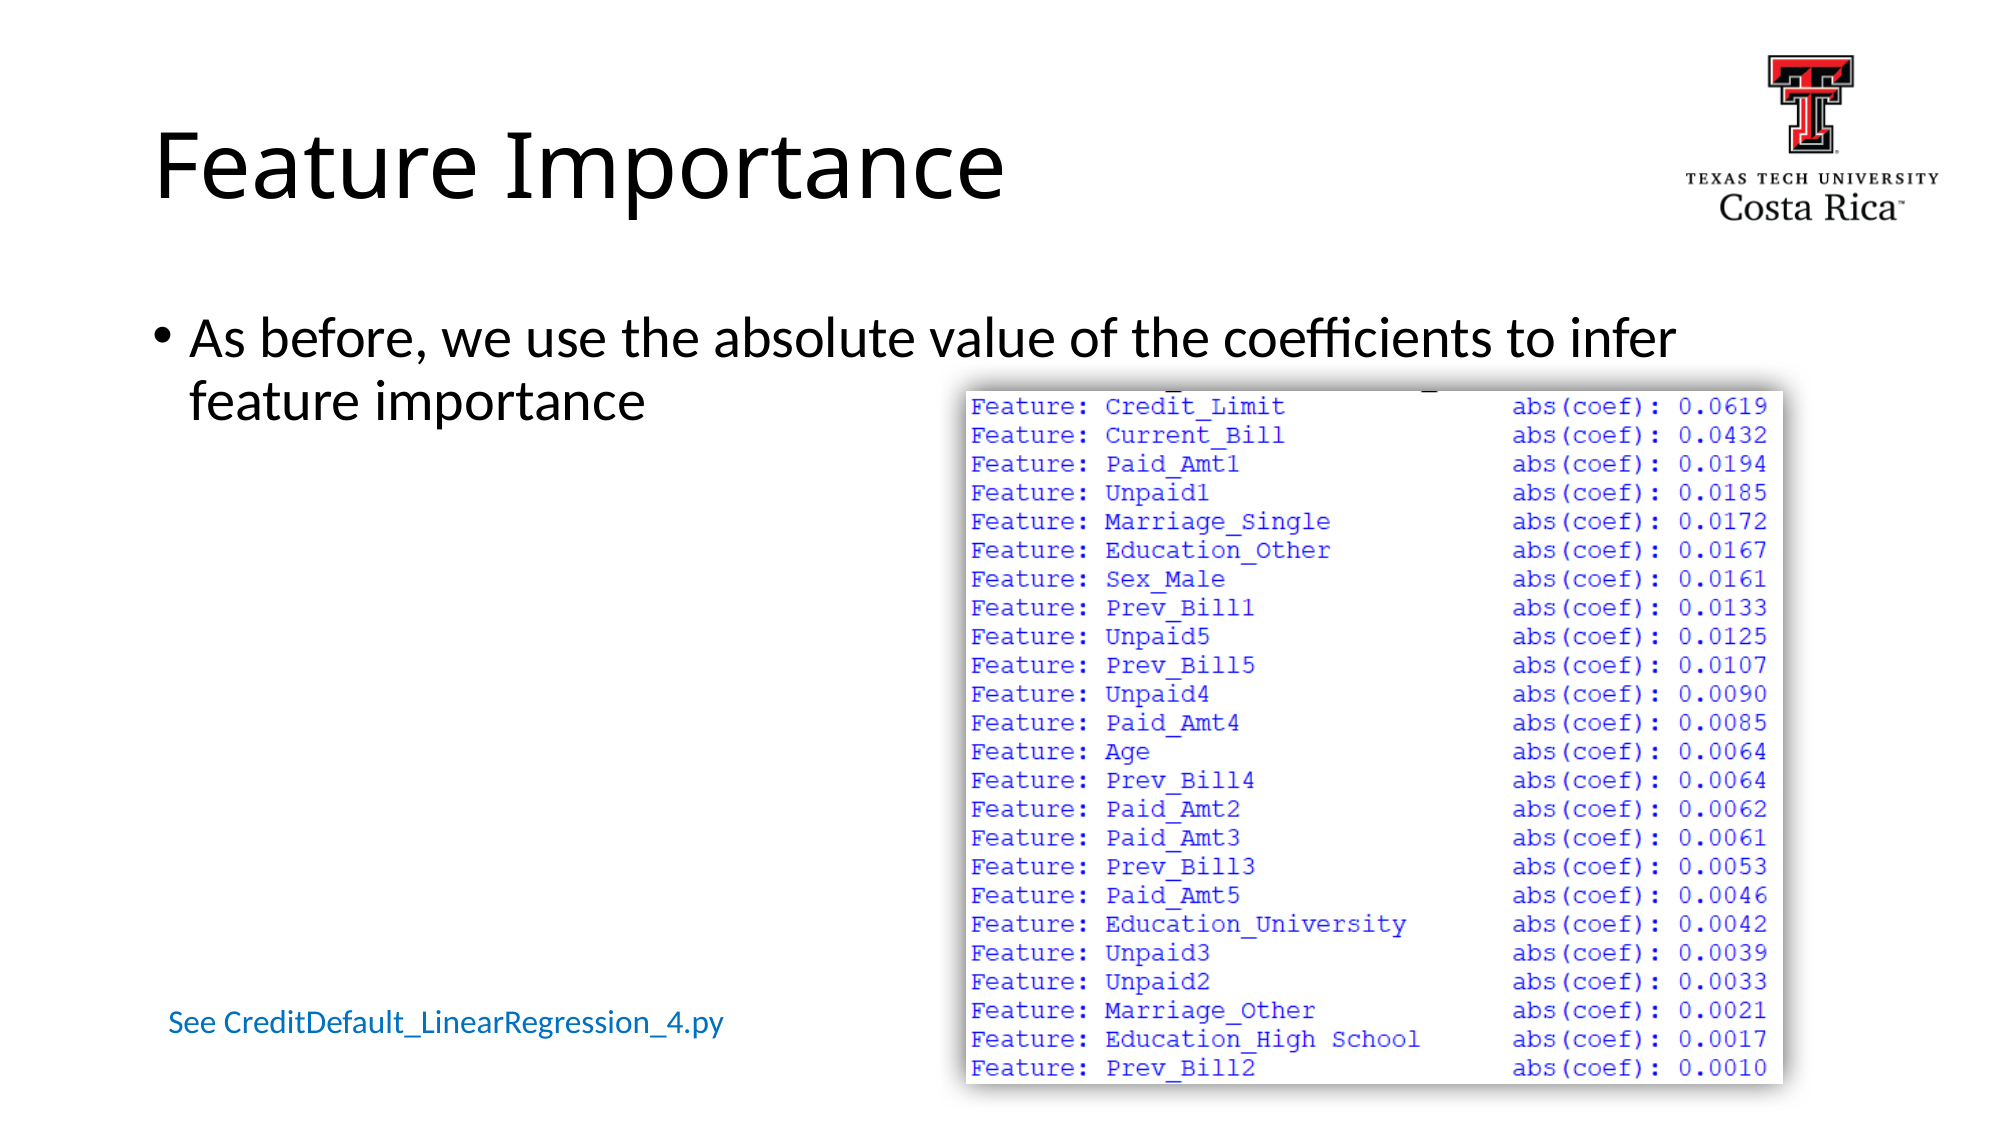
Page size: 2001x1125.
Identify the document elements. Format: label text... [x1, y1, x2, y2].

picture [966, 391, 1784, 1084]
text_box See CreditDefault_LinearRegression_4.py [153, 992, 831, 1048]
list As before, we use the absolute value of the coefficients to infer feature importance [137, 299, 1863, 1014]
picture [1664, 30, 1964, 251]
title Feature Importance [137, 59, 1863, 278]
